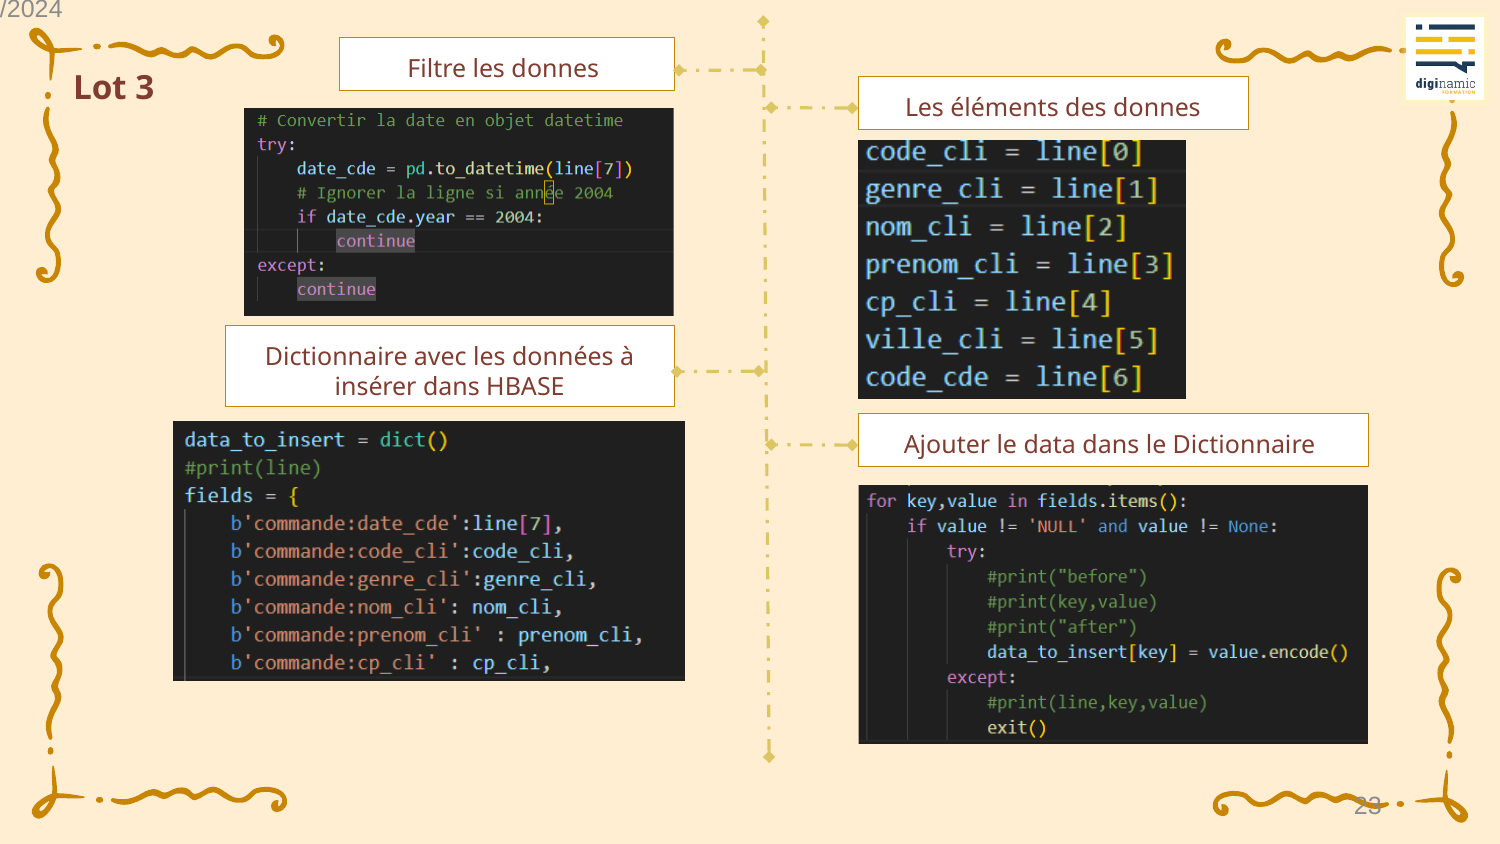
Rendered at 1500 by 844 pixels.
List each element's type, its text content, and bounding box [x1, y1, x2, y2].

text_box Les éléments des donnes [858, 76, 1249, 130]
slide_number 23 [1059, 782, 1397, 828]
text_box Filtre les donnes [339, 37, 675, 91]
picture [858, 485, 1369, 745]
picture [857, 140, 1188, 399]
picture [243, 107, 674, 318]
text_box Dictionnaire avec les données à insérer dans HBASE [225, 325, 675, 407]
title Lot 3 [58, 51, 289, 118]
picture [1406, 17, 1484, 101]
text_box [763, 21, 770, 758]
text_box Ajouter le data dans le Dictionnaire [858, 413, 1369, 467]
picture [172, 421, 690, 682]
